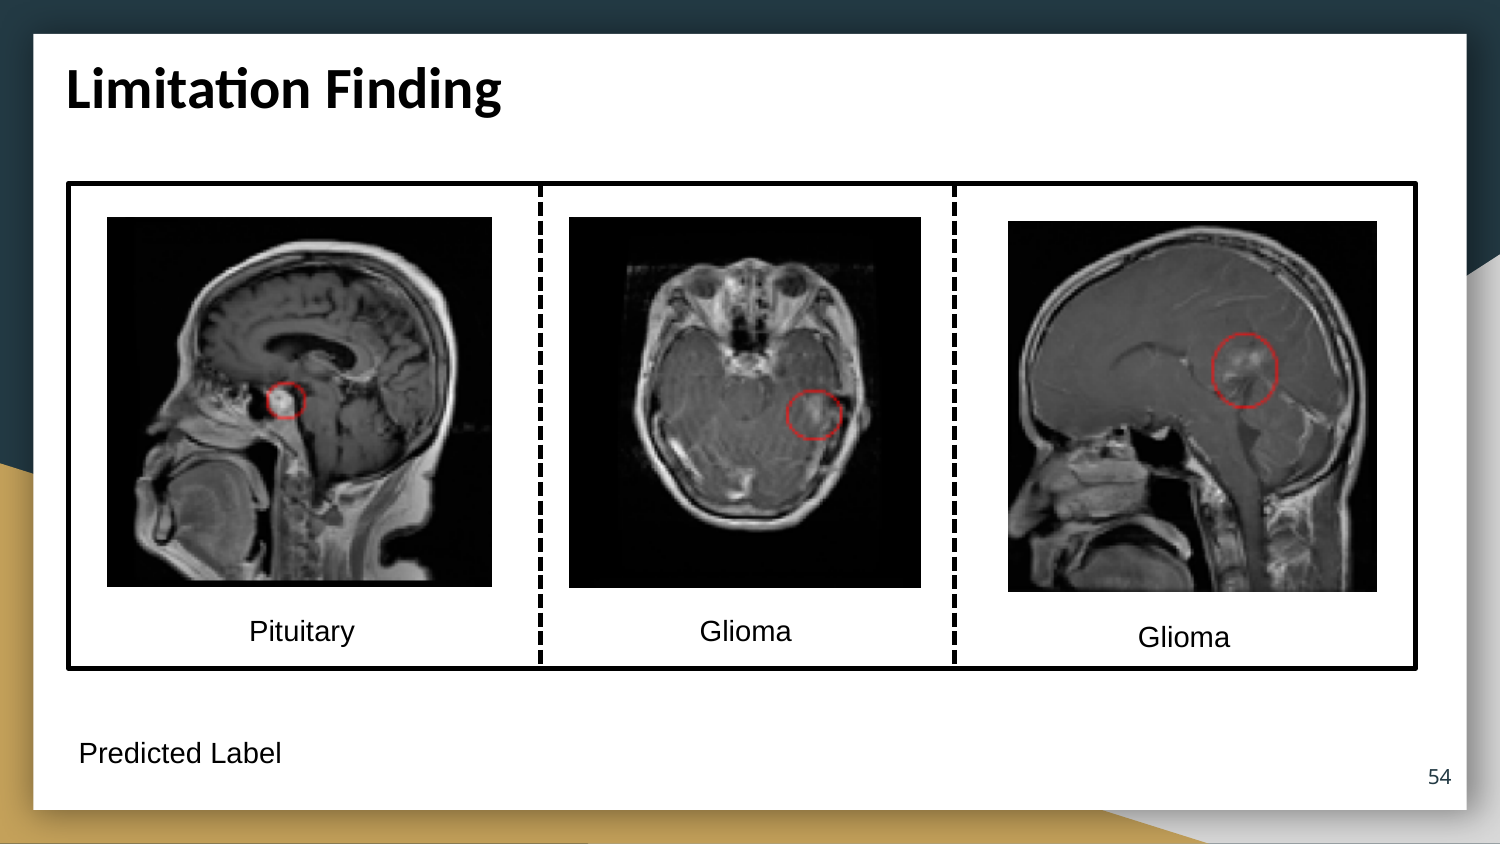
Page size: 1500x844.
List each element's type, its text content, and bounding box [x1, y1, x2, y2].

picture [1008, 221, 1377, 592]
text_box Predicted Label [44, 727, 325, 777]
text_box Glioma [1000, 610, 1377, 661]
text_box Pituitary [109, 604, 495, 655]
text_box Glioma [574, 604, 926, 655]
slide_number 54 [1376, 745, 1467, 810]
picture [568, 217, 921, 588]
text_box [66, 181, 1418, 670]
text_box Limitation Finding [31, 34, 654, 135]
picture [107, 217, 493, 587]
